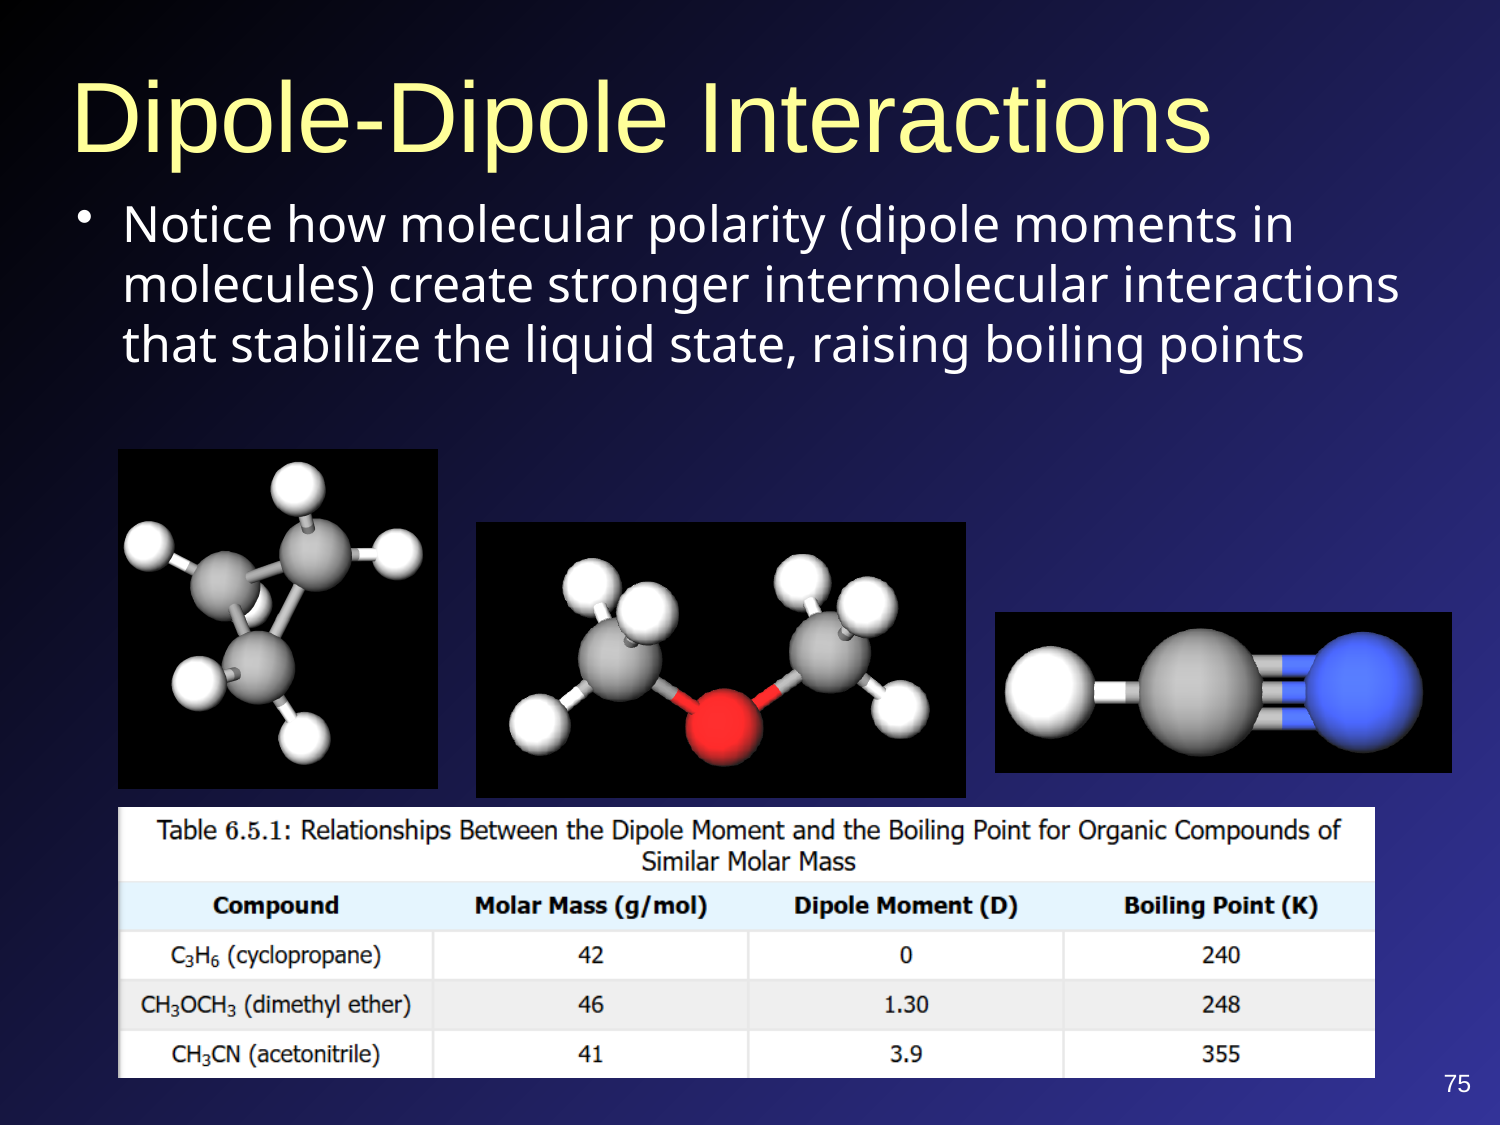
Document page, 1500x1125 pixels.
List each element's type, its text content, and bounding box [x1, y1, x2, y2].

title Dipole-Dipole Interactions [55, 44, 1438, 181]
picture [994, 612, 1453, 774]
list Notice how molecular polarity (dipole moments in molecules) create stronger intermolecular interactions that stabilize the liquid state, raising boiling points [60, 184, 1438, 1041]
picture [476, 522, 966, 798]
picture [118, 806, 1375, 1079]
picture [118, 449, 438, 789]
slide_number 75 [1148, 1052, 1487, 1112]
